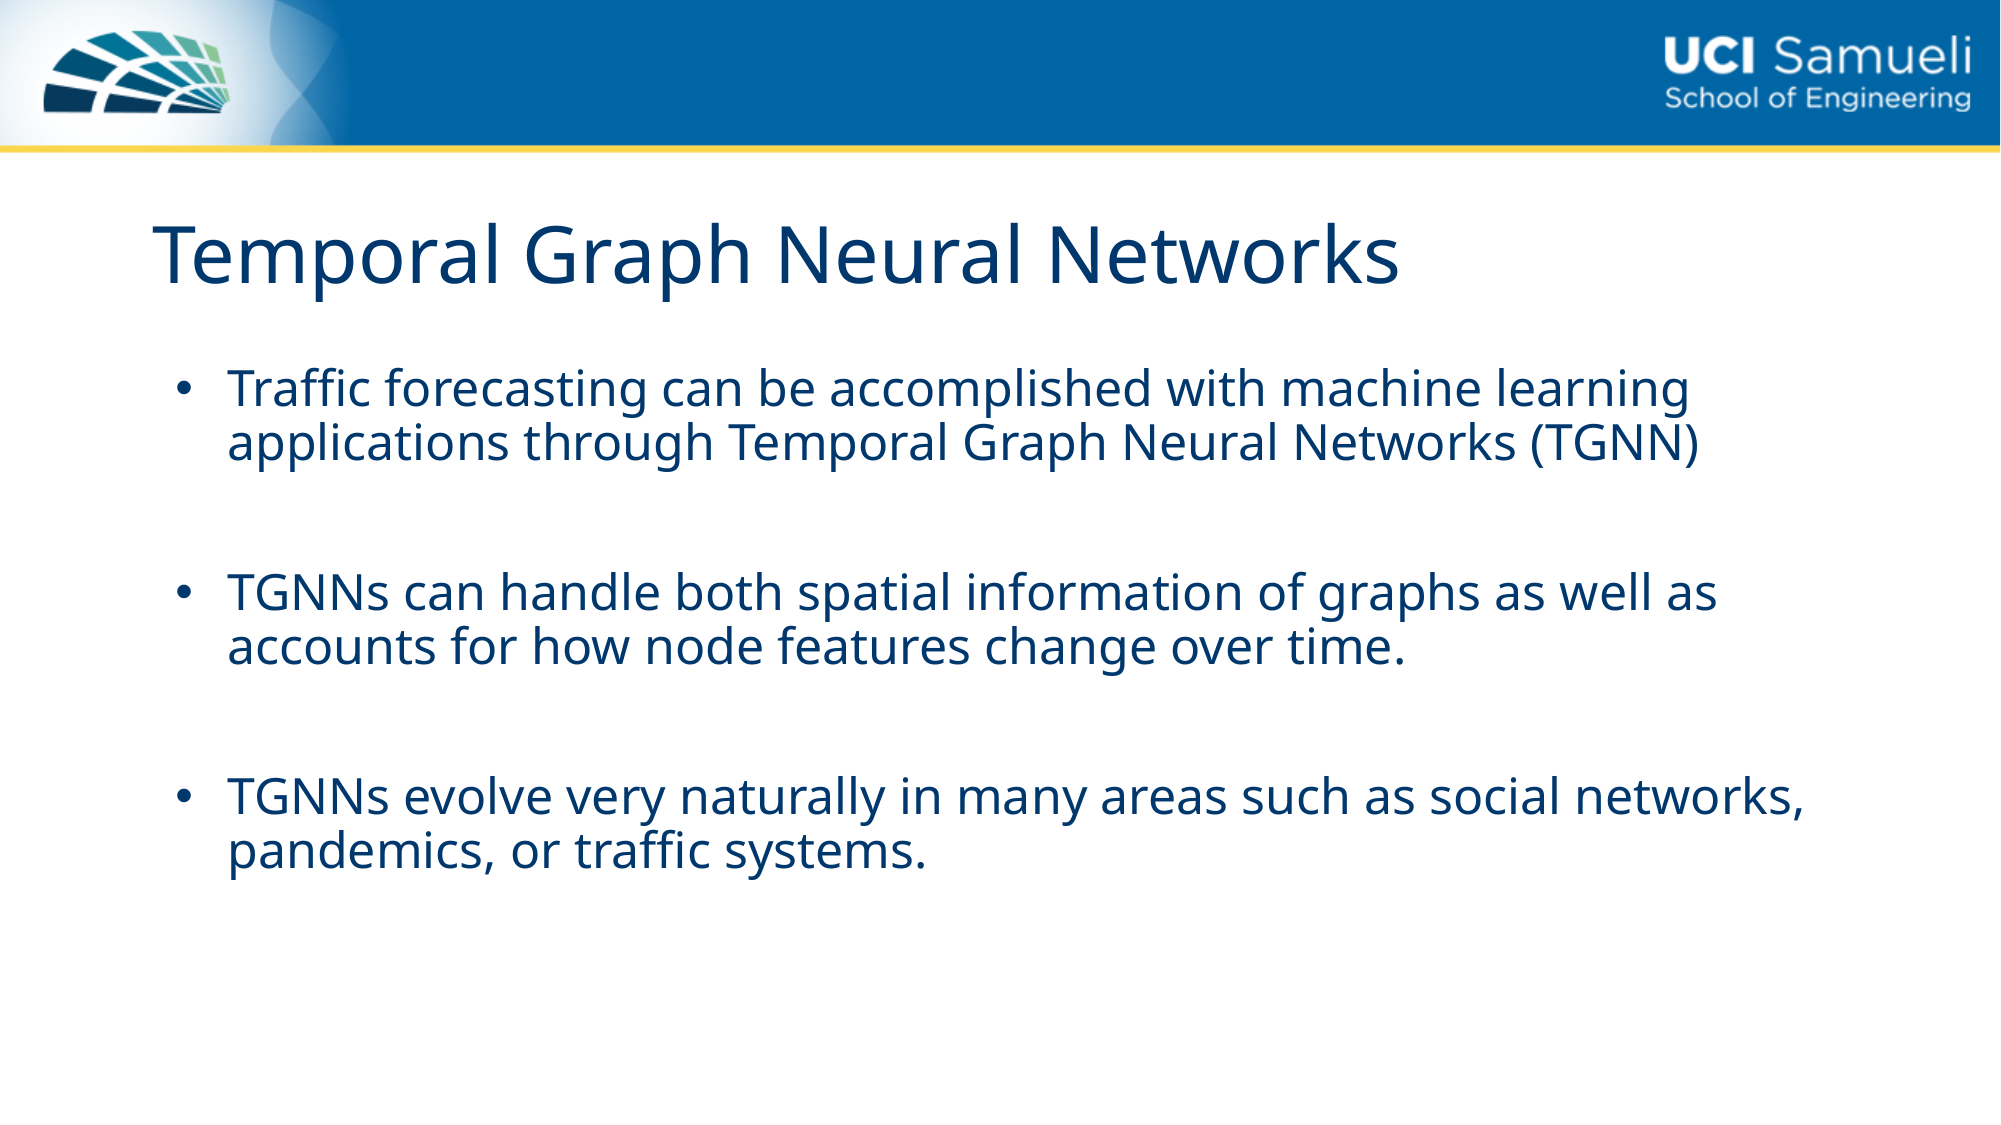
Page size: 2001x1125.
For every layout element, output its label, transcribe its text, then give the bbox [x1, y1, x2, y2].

picture [0, 0, 2001, 1125]
list Traffic forecasting can be accomplished with machine learning applications through Temporal Graph Neural Networks (TGNN) TGNNs can handle both spatial information of graphs as well as accounts for how node features change over time. TGNNs evolve very naturally in many areas such as social networks, pandemics, or traffic systems. [137, 356, 1863, 1071]
title Temporal Graph Neural Networks [137, 149, 1863, 356]
